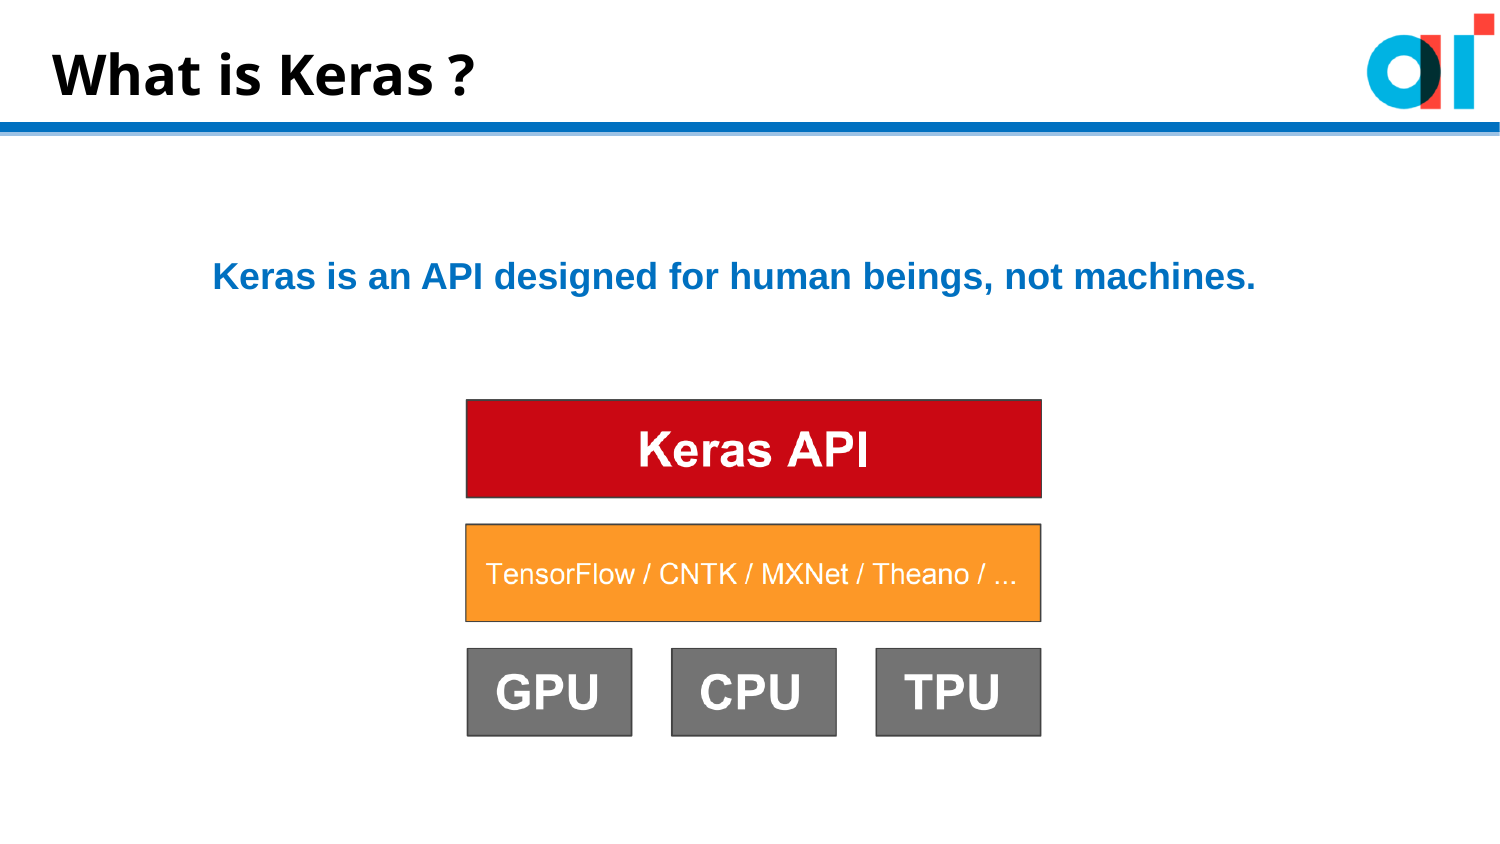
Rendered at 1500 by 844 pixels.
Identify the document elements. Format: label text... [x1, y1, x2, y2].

picture [1355, 0, 1500, 121]
text_box Keras is an API designed for human beings, not machines. [86, 179, 1394, 369]
title What is Keras ? [41, 21, 1439, 125]
picture [421, 341, 1079, 768]
